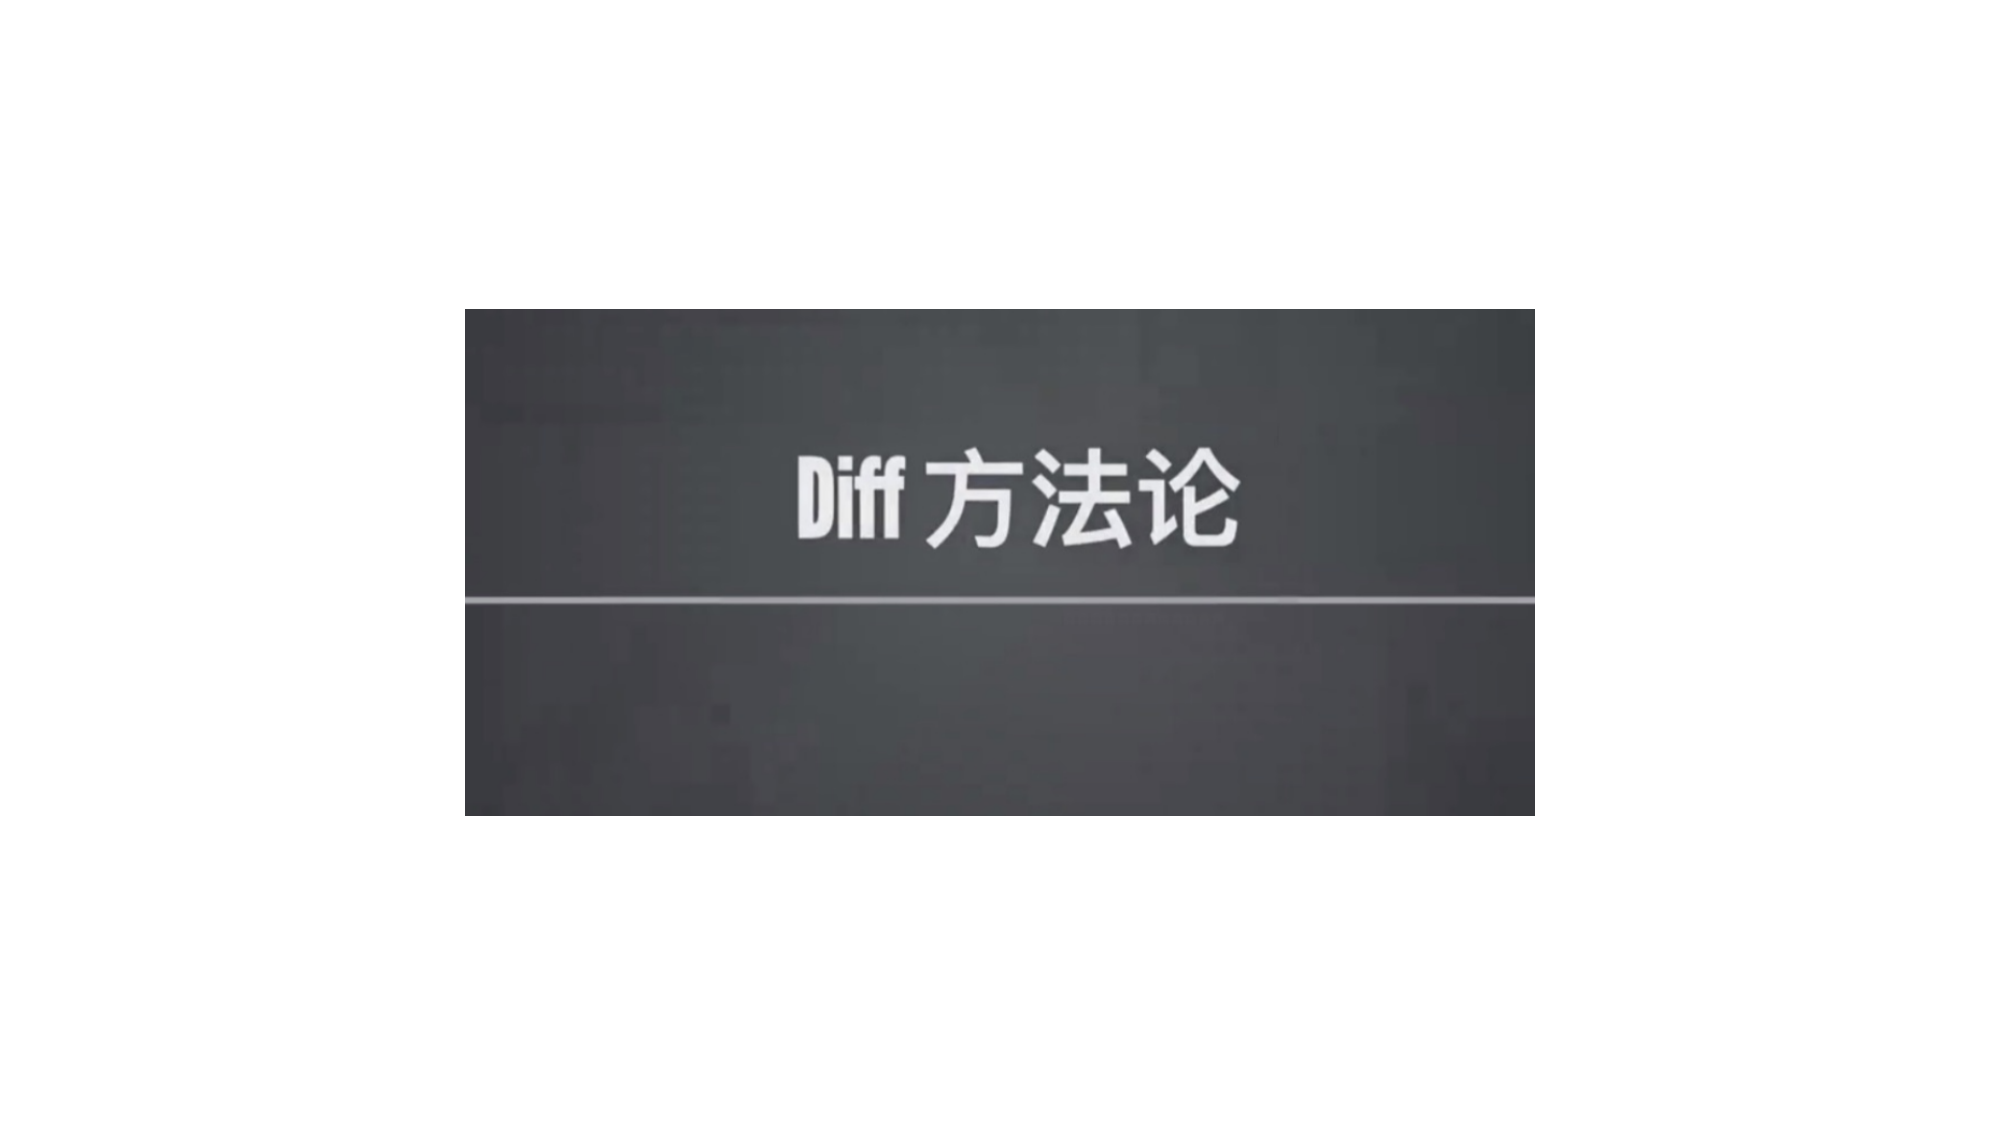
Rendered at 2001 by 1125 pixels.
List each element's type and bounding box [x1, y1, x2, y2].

picture [465, 309, 1535, 816]
